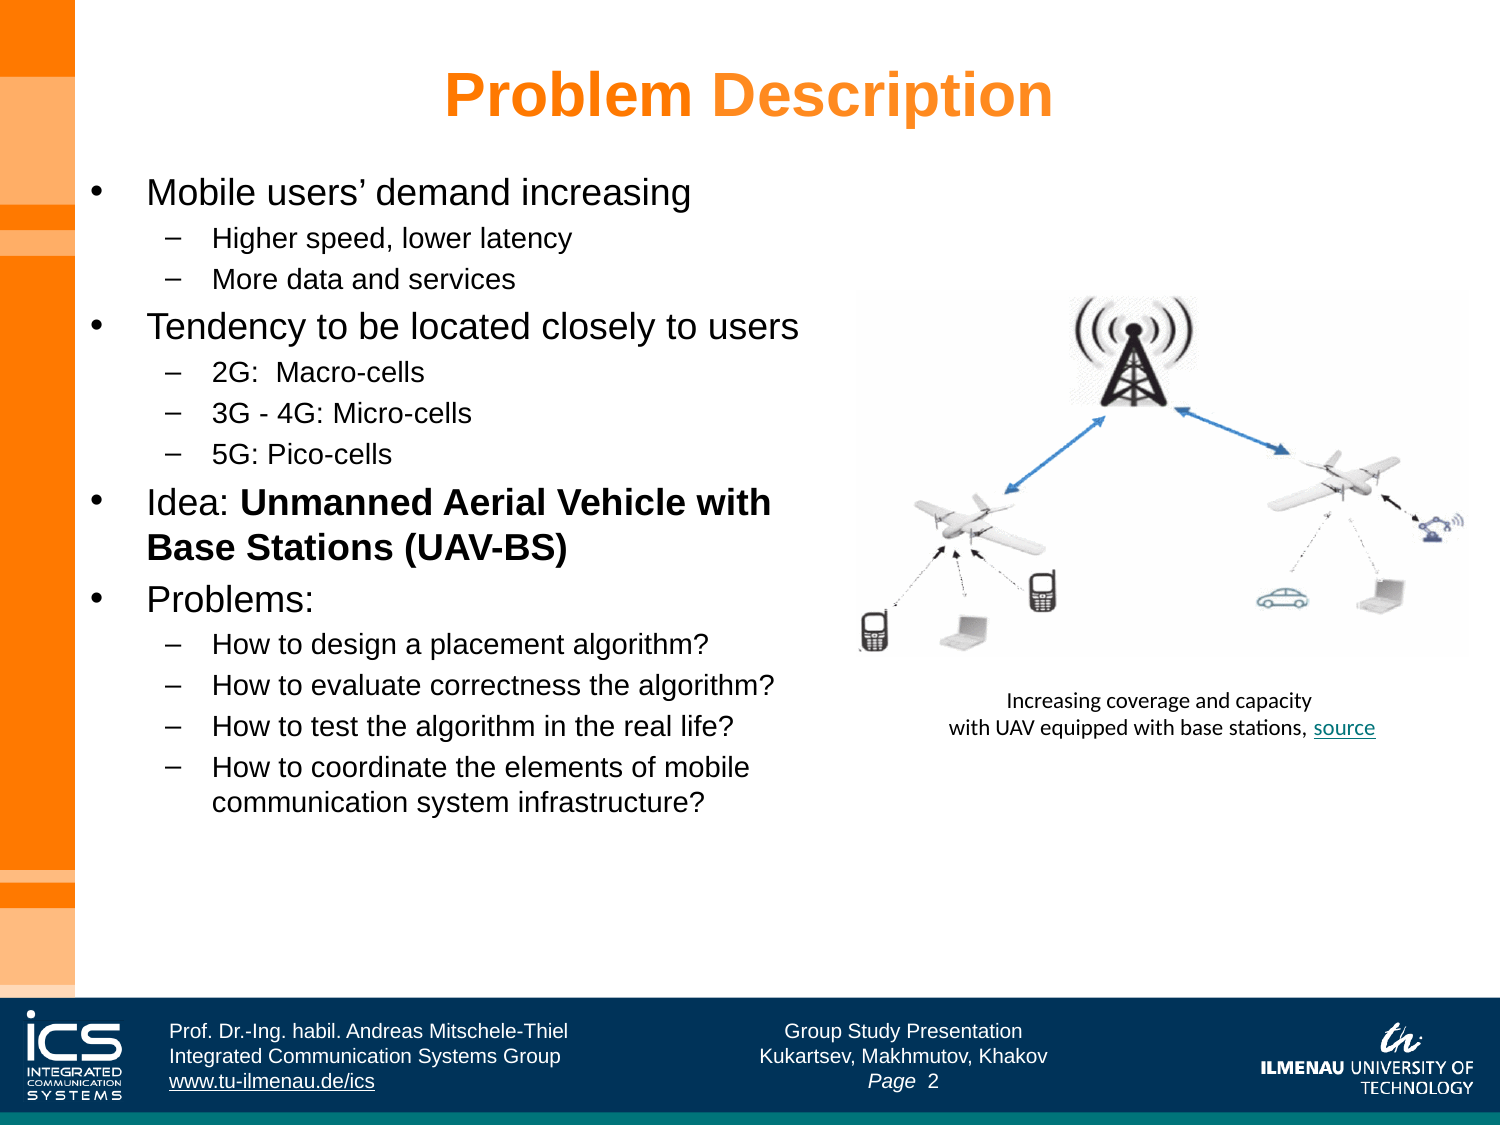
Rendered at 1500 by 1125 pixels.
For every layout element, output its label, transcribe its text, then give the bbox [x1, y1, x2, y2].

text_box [855, 290, 1469, 749]
picture [23, 1009, 124, 1102]
picture [1261, 1022, 1474, 1094]
list Mobile users’ demand increasing Higher speed, lower latency More data and services Tendency to be located closely to users 2G: Macro-cells 3G - 4G: Micro-cells 5G: Pico-cells Idea: Unmanned Aerial Vehicle with Base Stations (UAV-BS) Problems: How to design a placement algorithm? How to evaluate correctness the algorithm? How to test the algorithm in the real life? How to coordinate the elements of mobile communication system infrastructure? [75, 160, 1425, 998]
title Problem Description [75, 45, 1425, 138]
